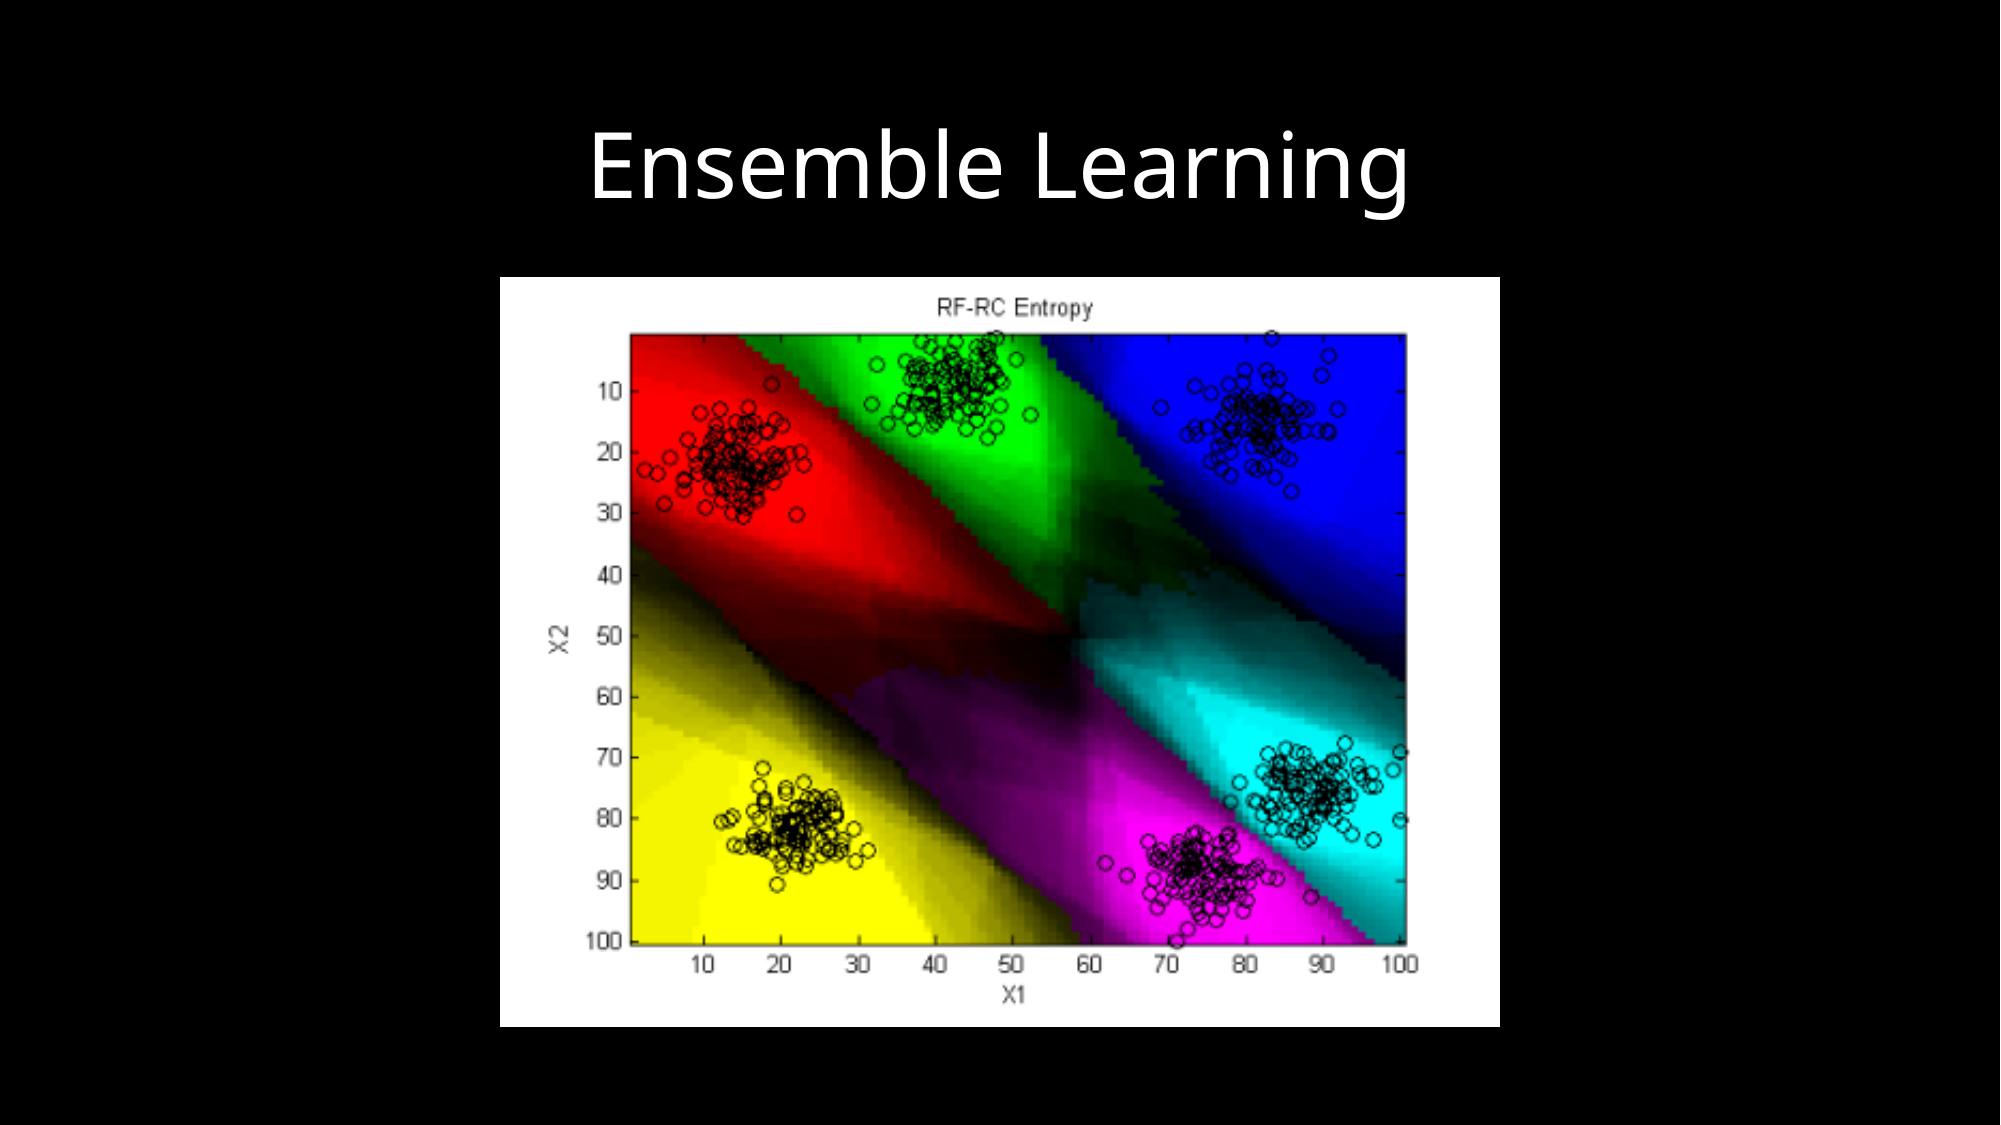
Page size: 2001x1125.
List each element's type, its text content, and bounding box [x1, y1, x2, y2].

title Ensemble Learning [137, 59, 1863, 278]
picture [500, 277, 1500, 1027]
